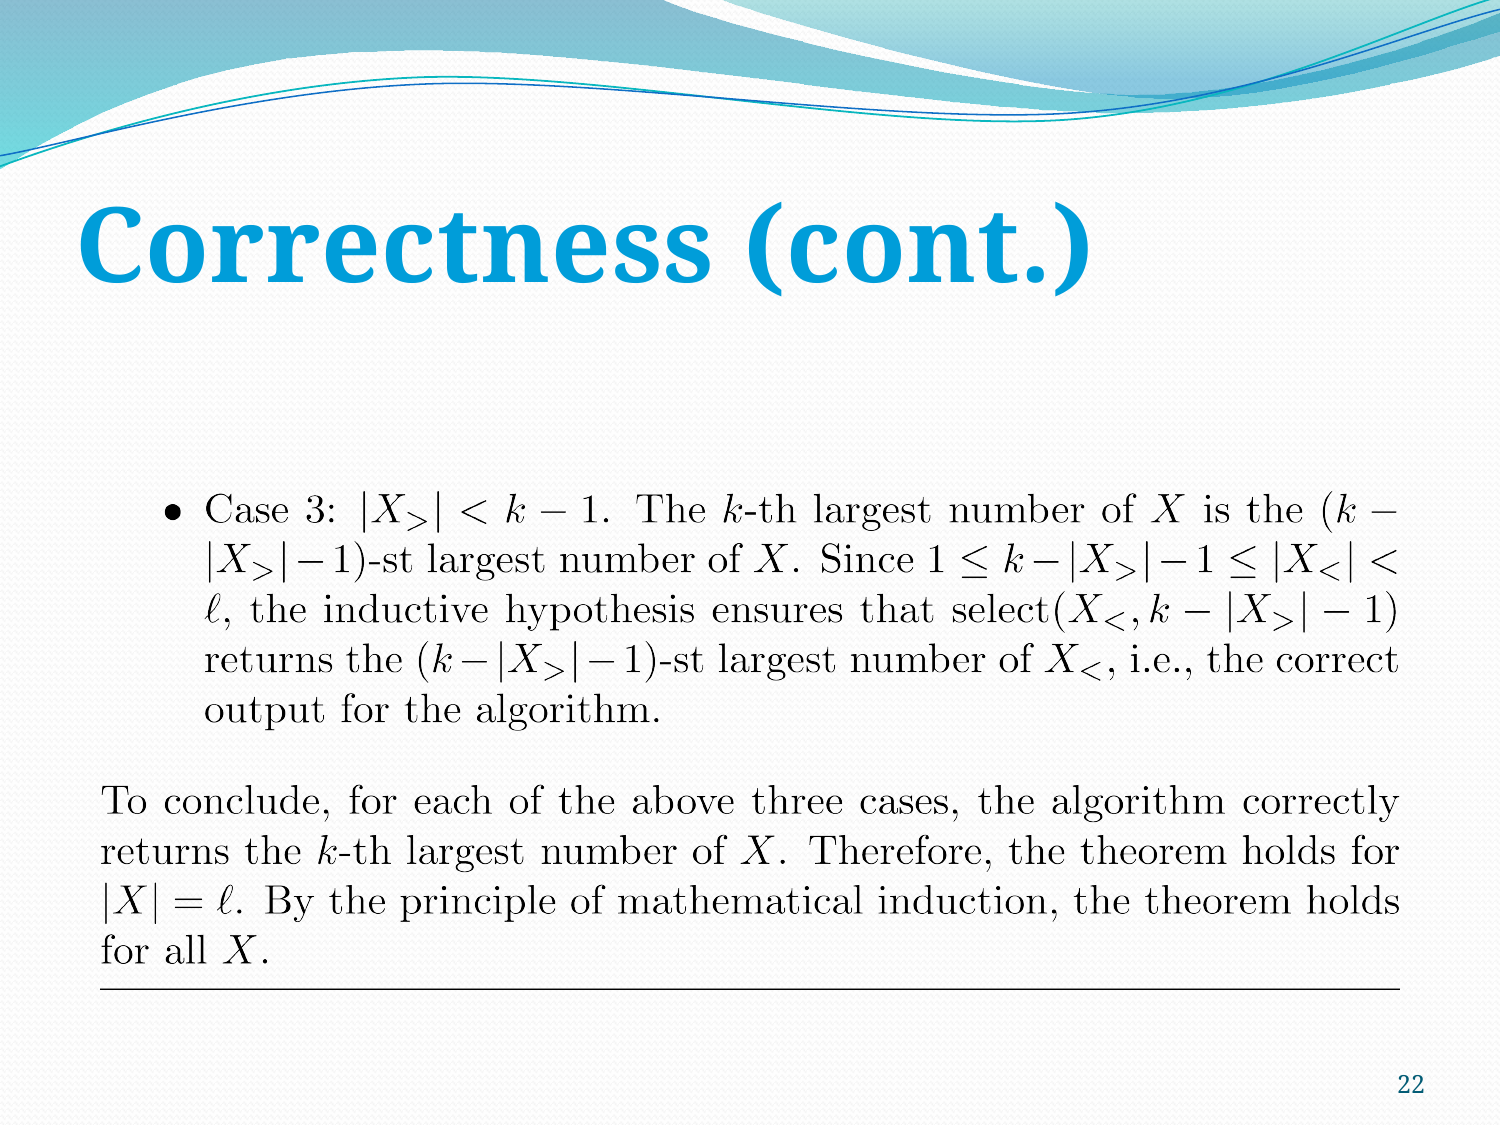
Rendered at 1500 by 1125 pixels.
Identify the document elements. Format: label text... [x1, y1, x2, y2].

picture [99, 491, 1400, 990]
title Correctness (cont.) [75, 115, 1425, 303]
slide_number 22 [1299, 1042, 1425, 1103]
